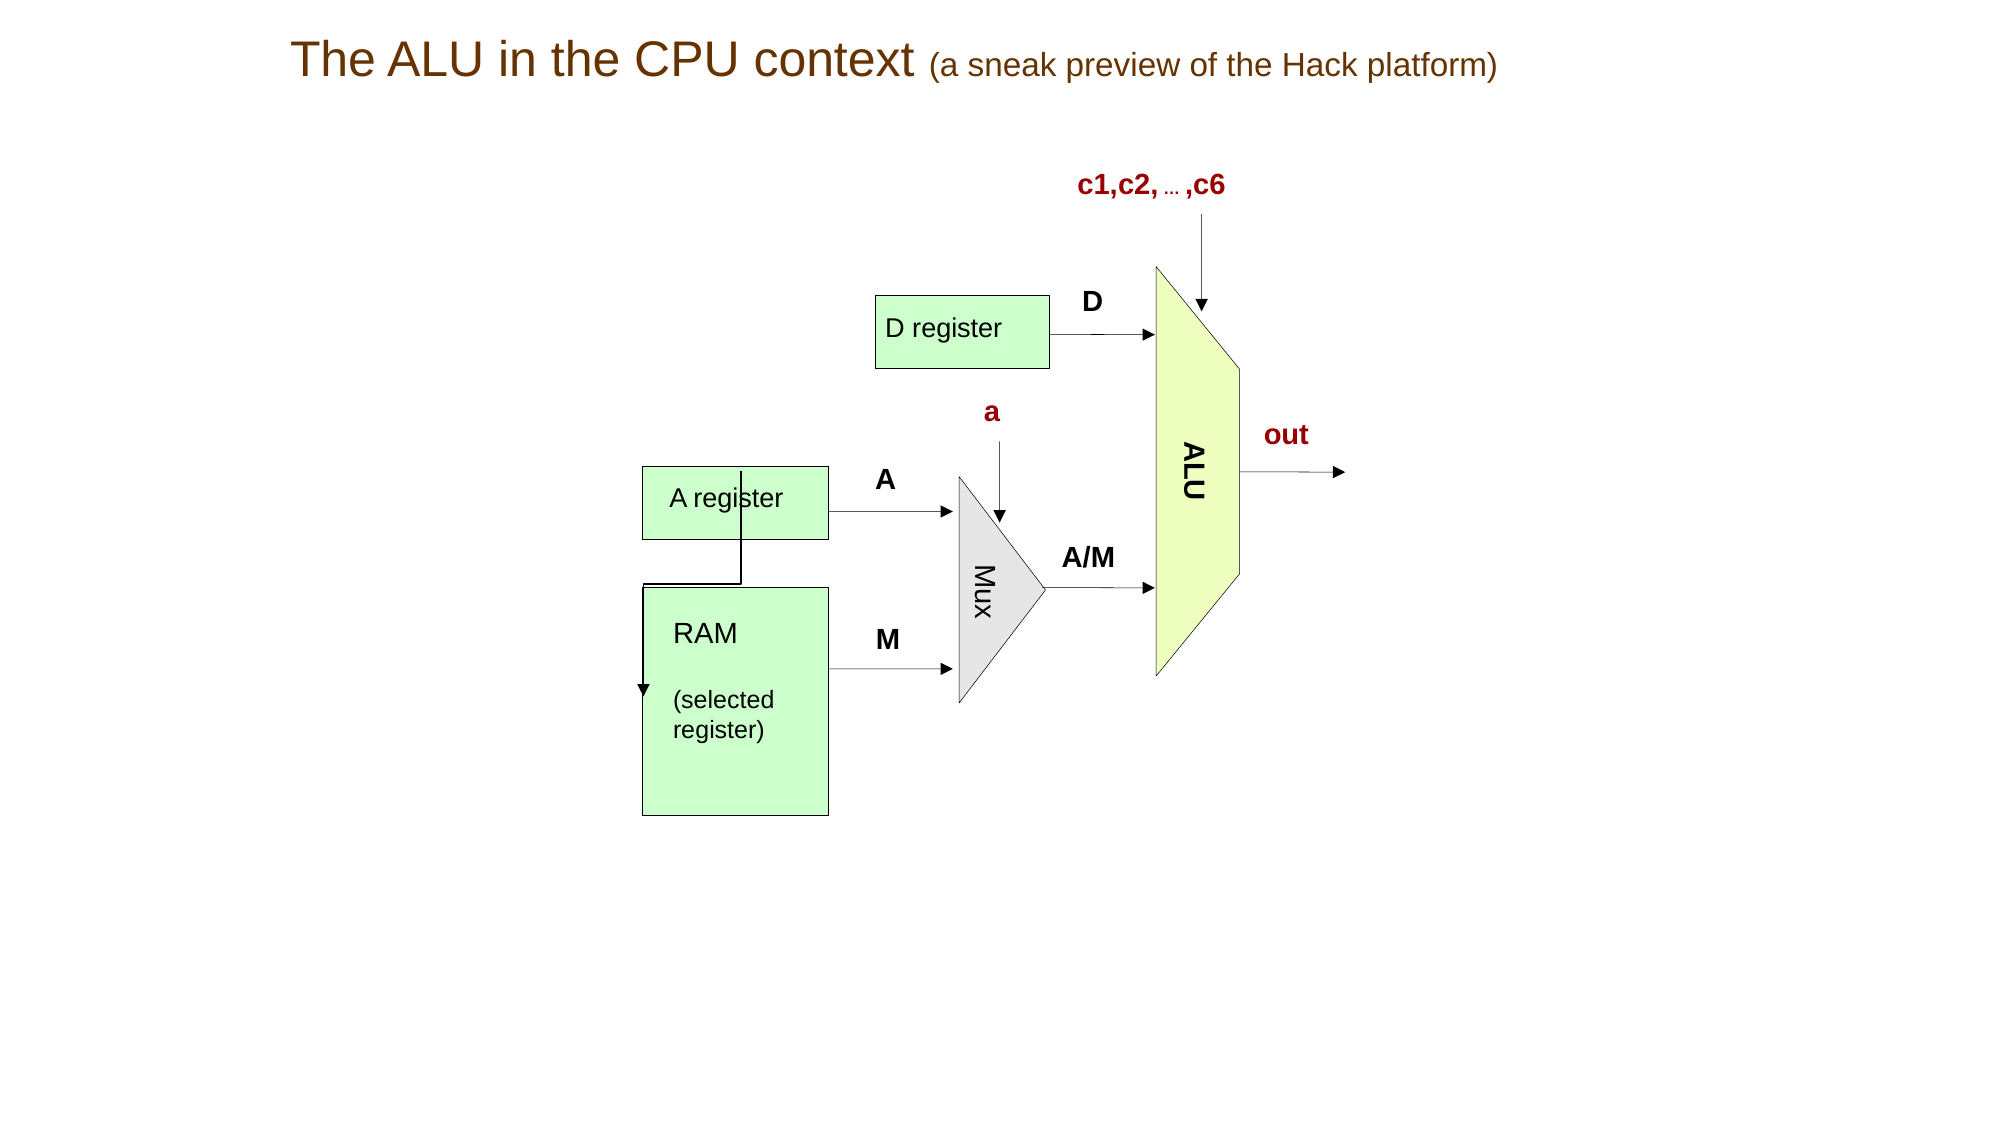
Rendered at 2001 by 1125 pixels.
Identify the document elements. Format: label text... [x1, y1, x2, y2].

text_box The ALU in the CPU context (a sneak preview of the Hack platform) [274, 12, 1713, 100]
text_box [642, 165, 1346, 816]
